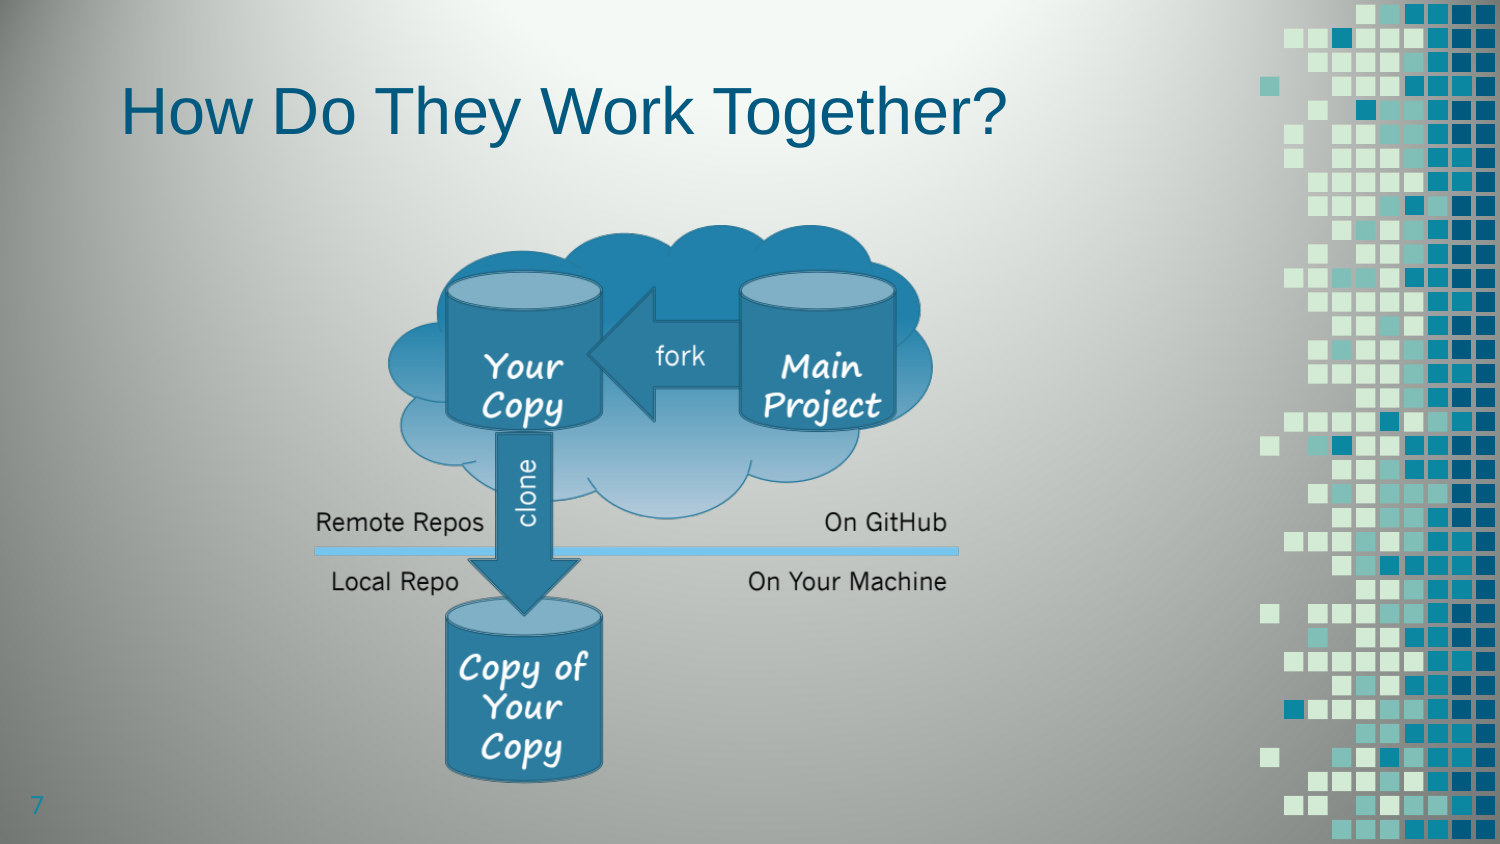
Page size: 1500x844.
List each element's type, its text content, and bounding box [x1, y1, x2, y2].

picture [0, 0, 1500, 844]
slide_number 7 [15, 774, 105, 839]
title How Do They Work Together? [104, 22, 1214, 163]
